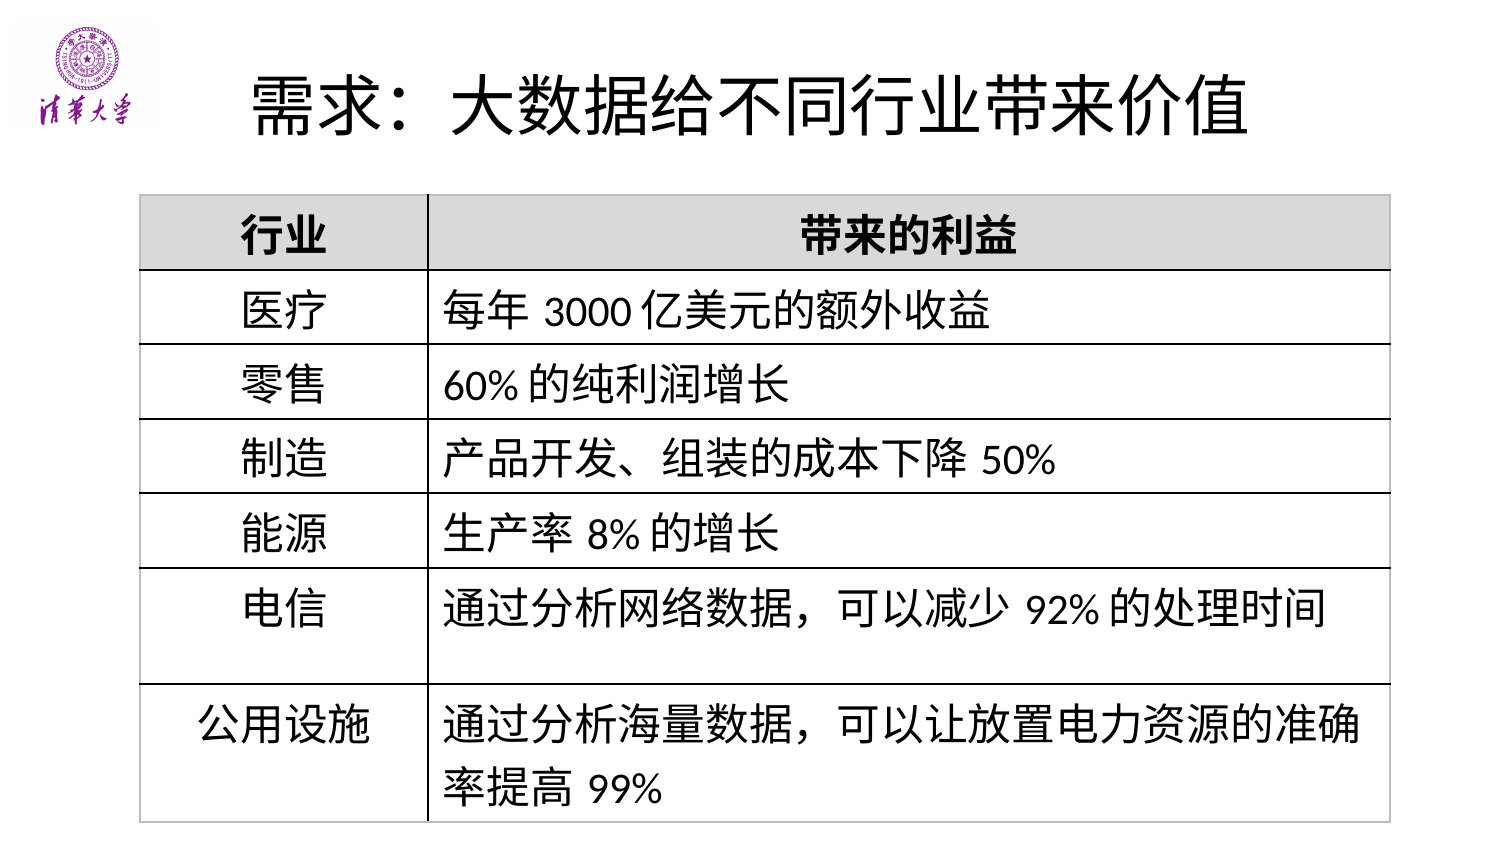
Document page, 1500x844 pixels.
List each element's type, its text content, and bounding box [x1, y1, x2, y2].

table_cell 60%的纯利润增长 [429, 345, 1389, 418]
table_header 行业 [141, 196, 427, 269]
table_cell 公用设施 [141, 685, 427, 821]
table_header 带来的利益 [429, 196, 1389, 269]
table_cell 零售 [141, 345, 427, 418]
table_cell 通过分析网络数据，可以减少92%的处理时间 [429, 569, 1389, 683]
table_cell 电信 [141, 569, 427, 683]
table_cell 产品开发、组装的成本下降50% [429, 420, 1389, 492]
table_cell 制造 [141, 420, 427, 492]
table_cell 每年3000亿美元的额外收益 [429, 271, 1389, 343]
table_cell 通过分析海量数据，可以让放置电力资源的准确率提高99% [429, 685, 1389, 821]
table_cell 医疗 [141, 271, 427, 343]
table_cell 能源 [141, 494, 427, 567]
table_cell 生产率8%的增长 [429, 494, 1389, 567]
title 需求：大数据给不同行业带来价值 [75, 33, 1425, 175]
